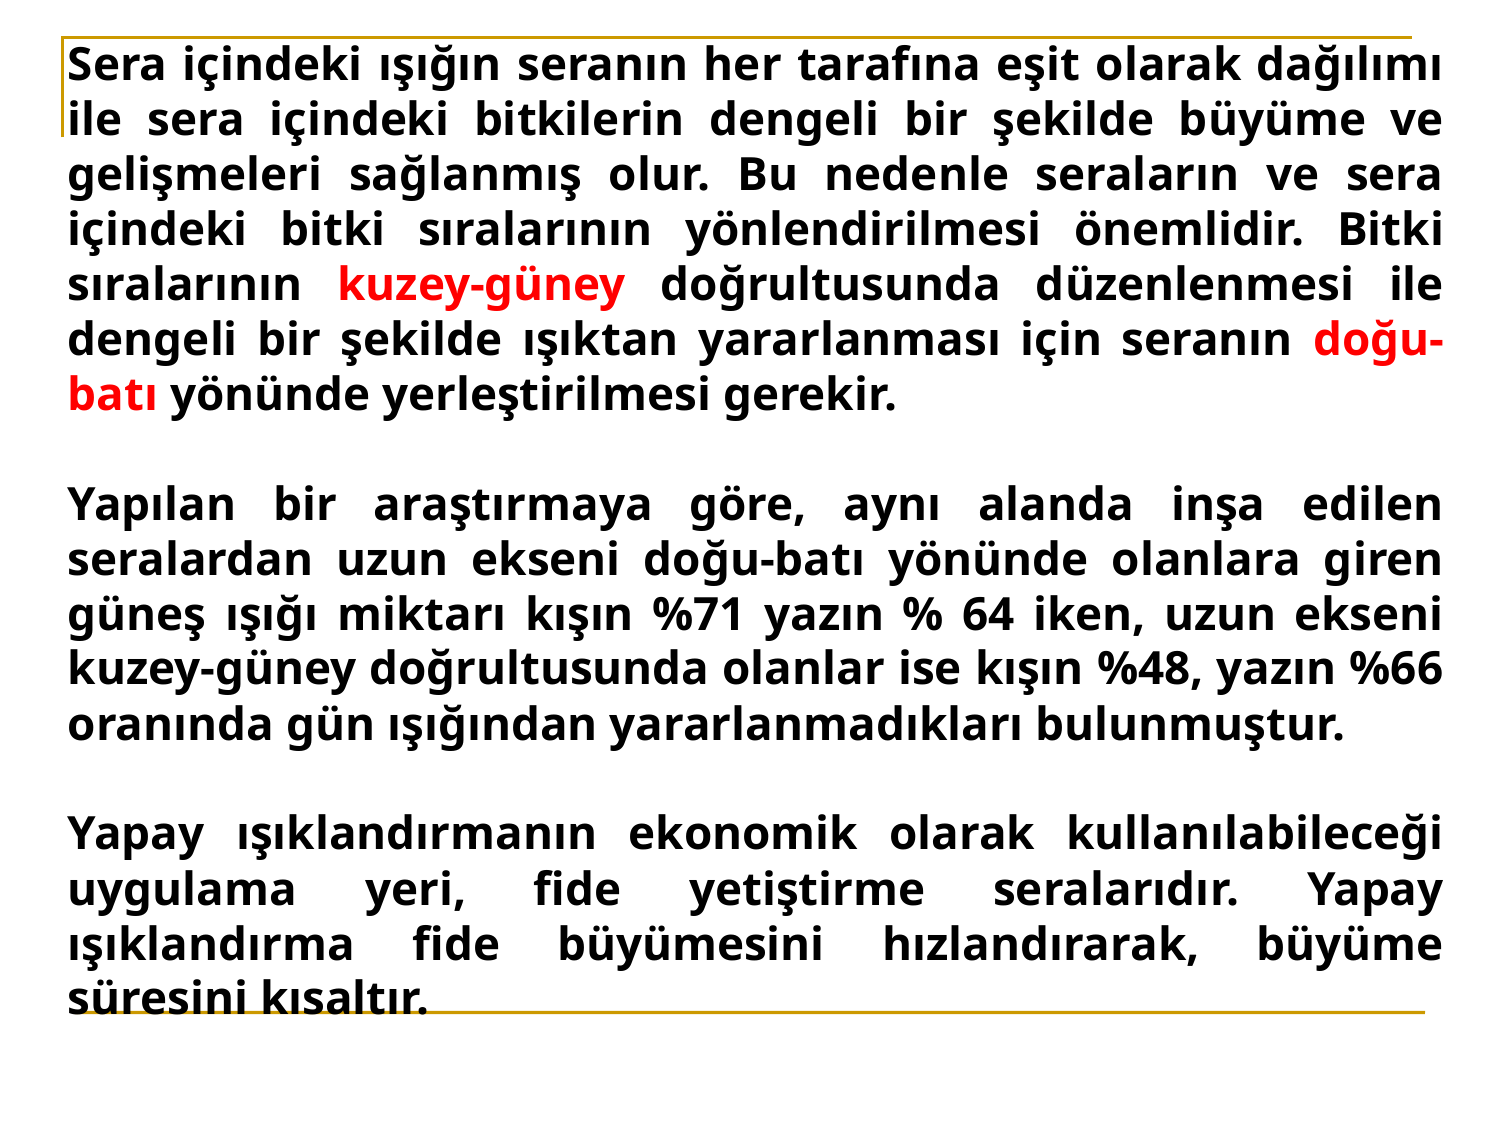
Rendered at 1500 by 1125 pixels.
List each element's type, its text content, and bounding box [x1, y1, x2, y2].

text_box Sera içindeki ışığın seranın her tarafına eşit olarak dağılımı ile sera içindeki bitkilerin dengeli bir şekilde büyüme ve gelişmeleri sağlanmış olur. Bu nedenle seraların ve sera içindeki bitki sıralarının yönlendirilmesi önemlidir. Bitki sıralarının kuzey-güney doğrultusunda düzenlenmesi ile dengeli bir şekilde ışıktan yararlanması için seranın doğu-batı yönünde yerleştirilmesi gerekir. Yapılan bir araştırmaya göre, aynı alanda inşa edilen seralardan uzun ekseni doğu-batı yönünde olanlara giren güneş ışığı miktarı kışın %71 yazın % 64 iken, uzun ekseni kuzey-güney doğrultusunda olanlar ise kışın %48, yazın %66 oranında gün ışığından yararlanmadıkları bulunmuştur. Yapay ışıklandırmanın ekonomik olarak kullanılabileceği uygulama yeri, fide yetiştirme seralarıdır. Yapay ışıklandırma fide büyümesini hızlandırarak, büyüme süresini kısaltır. [53, 27, 1459, 1032]
